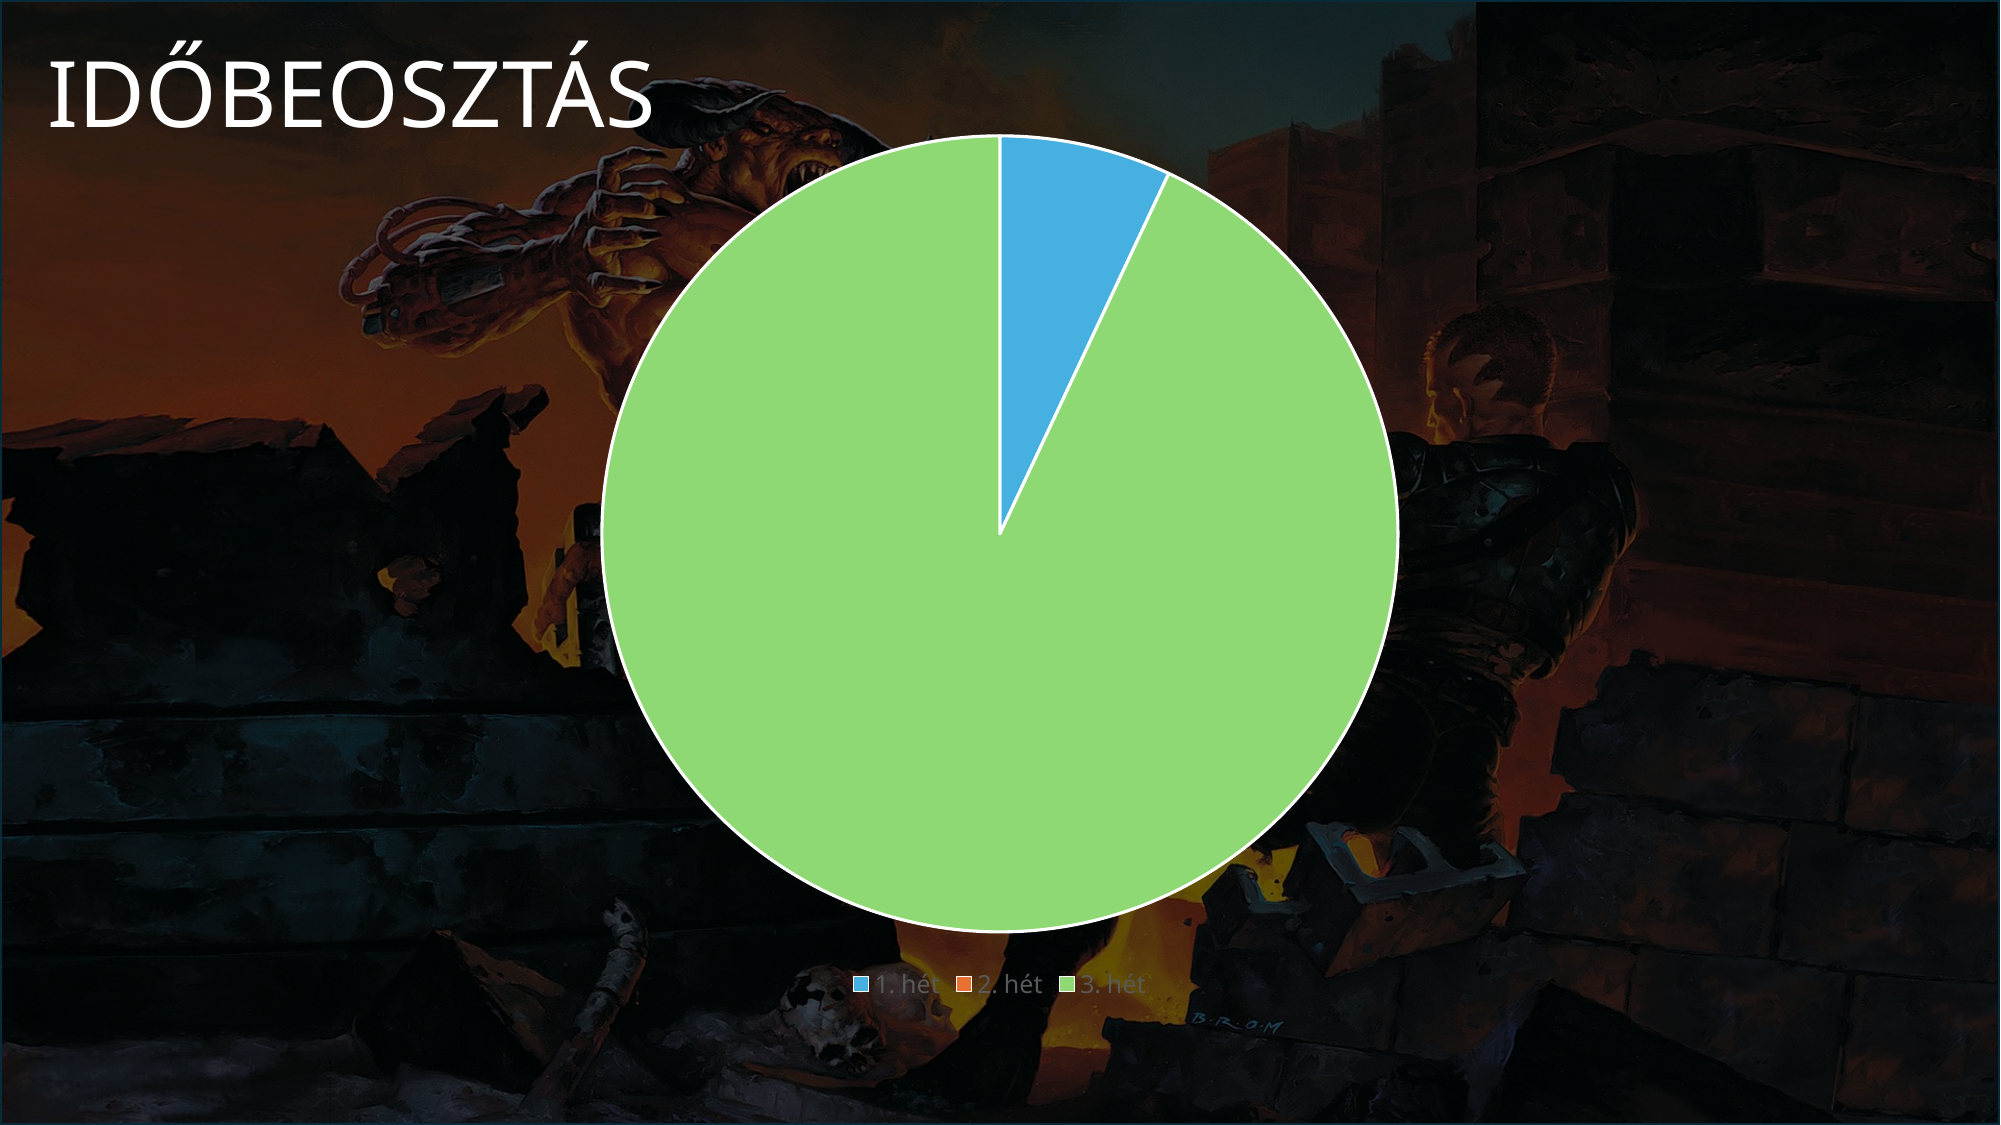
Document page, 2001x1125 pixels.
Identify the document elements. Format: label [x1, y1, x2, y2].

picture [0, 0, 2000, 1125]
chart [332, 117, 1668, 1008]
